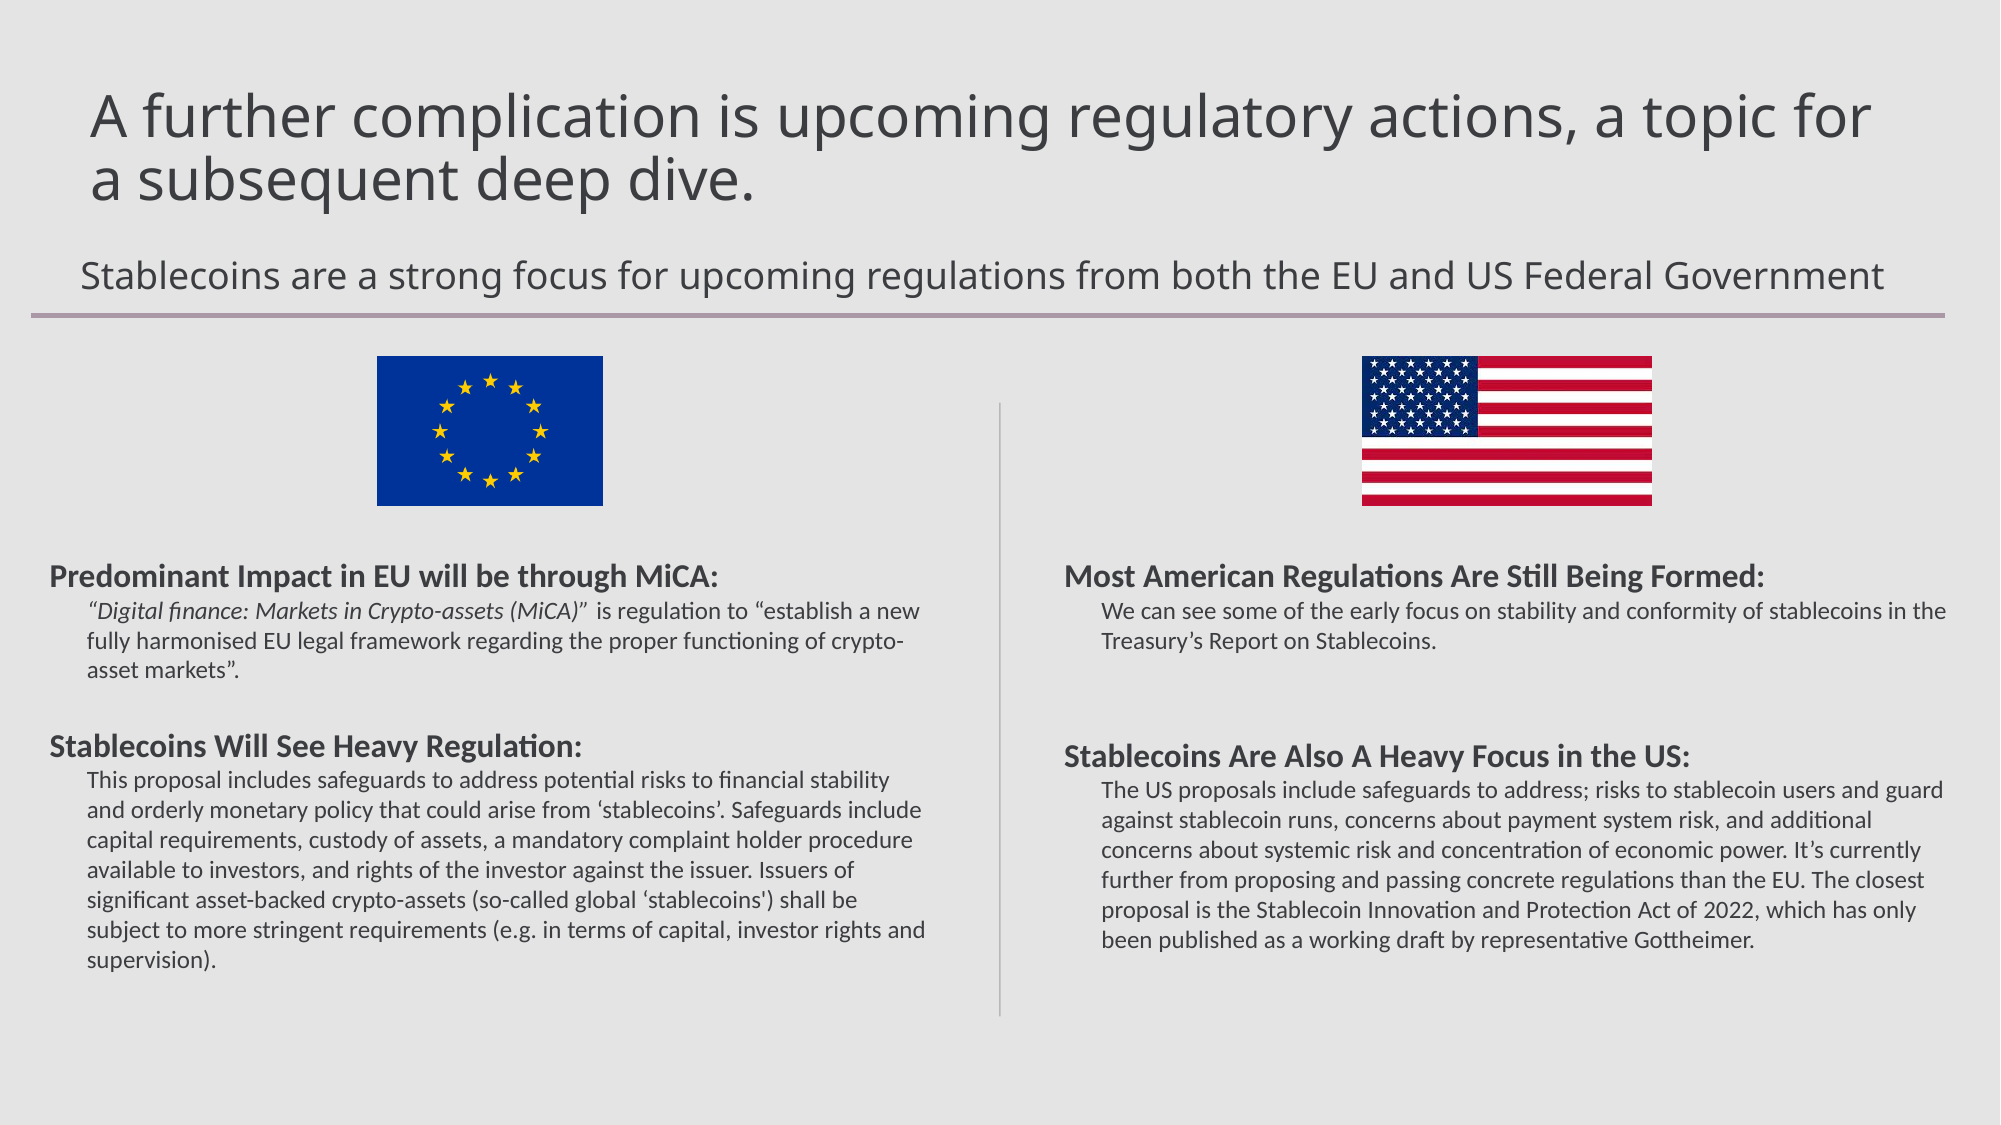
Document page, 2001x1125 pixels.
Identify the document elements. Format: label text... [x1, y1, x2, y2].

text_box Stablecoins are a strong focus for upcoming regulations from both the EU and US Federal Government [31, 256, 1945, 301]
title A further complication is upcoming regulatory actions, a topic for a subsequent deep dive. [75, 41, 1900, 256]
text_box Predominant Impact in EU will be through MiCA: “Digital finance: Markets in Crypto-assets (MiCA)” is regulation to “establish a new fully harmonised EU legal framework regarding the proper functioning of crypto-asset markets”. Stablecoins Will See Heavy Regulation: This proposal includes safeguards to address potential risks to financial stability and orderly monetary policy that could arise from ‘stablecoins’. Safeguards include capital requirements, custody of assets, a mandatory complaint holder procedure available to investors, and rights of the investor against the issuer. Issuers of significant asset-backed crypto-assets (so-called global ‘stablecoins') shall be subject to more stringent requirements (e.g. in terms of capital, investor rights and supervision). [34, 546, 951, 1005]
picture [377, 356, 603, 507]
text_box Most American Regulations Are Still Being Formed: We can see some of the early focus on stability and conformity of stablecoins in the Treasury’s Report on Stablecoins. Stablecoins Are Also A Heavy Focus in the US: The US proposals include safeguards to address; risks to stablecoin users and guard against stablecoin runs, concerns about payment system risk, and additional concerns about systemic risk and concentration of economic power. It’s currently further from proposing and passing concrete regulations than the EU. The closest proposal is the Stablecoin Innovation and Protection Act of 2022, which has only been published as a working draft by representative Gottheimer. [1049, 546, 1966, 1005]
picture [1362, 356, 1652, 507]
